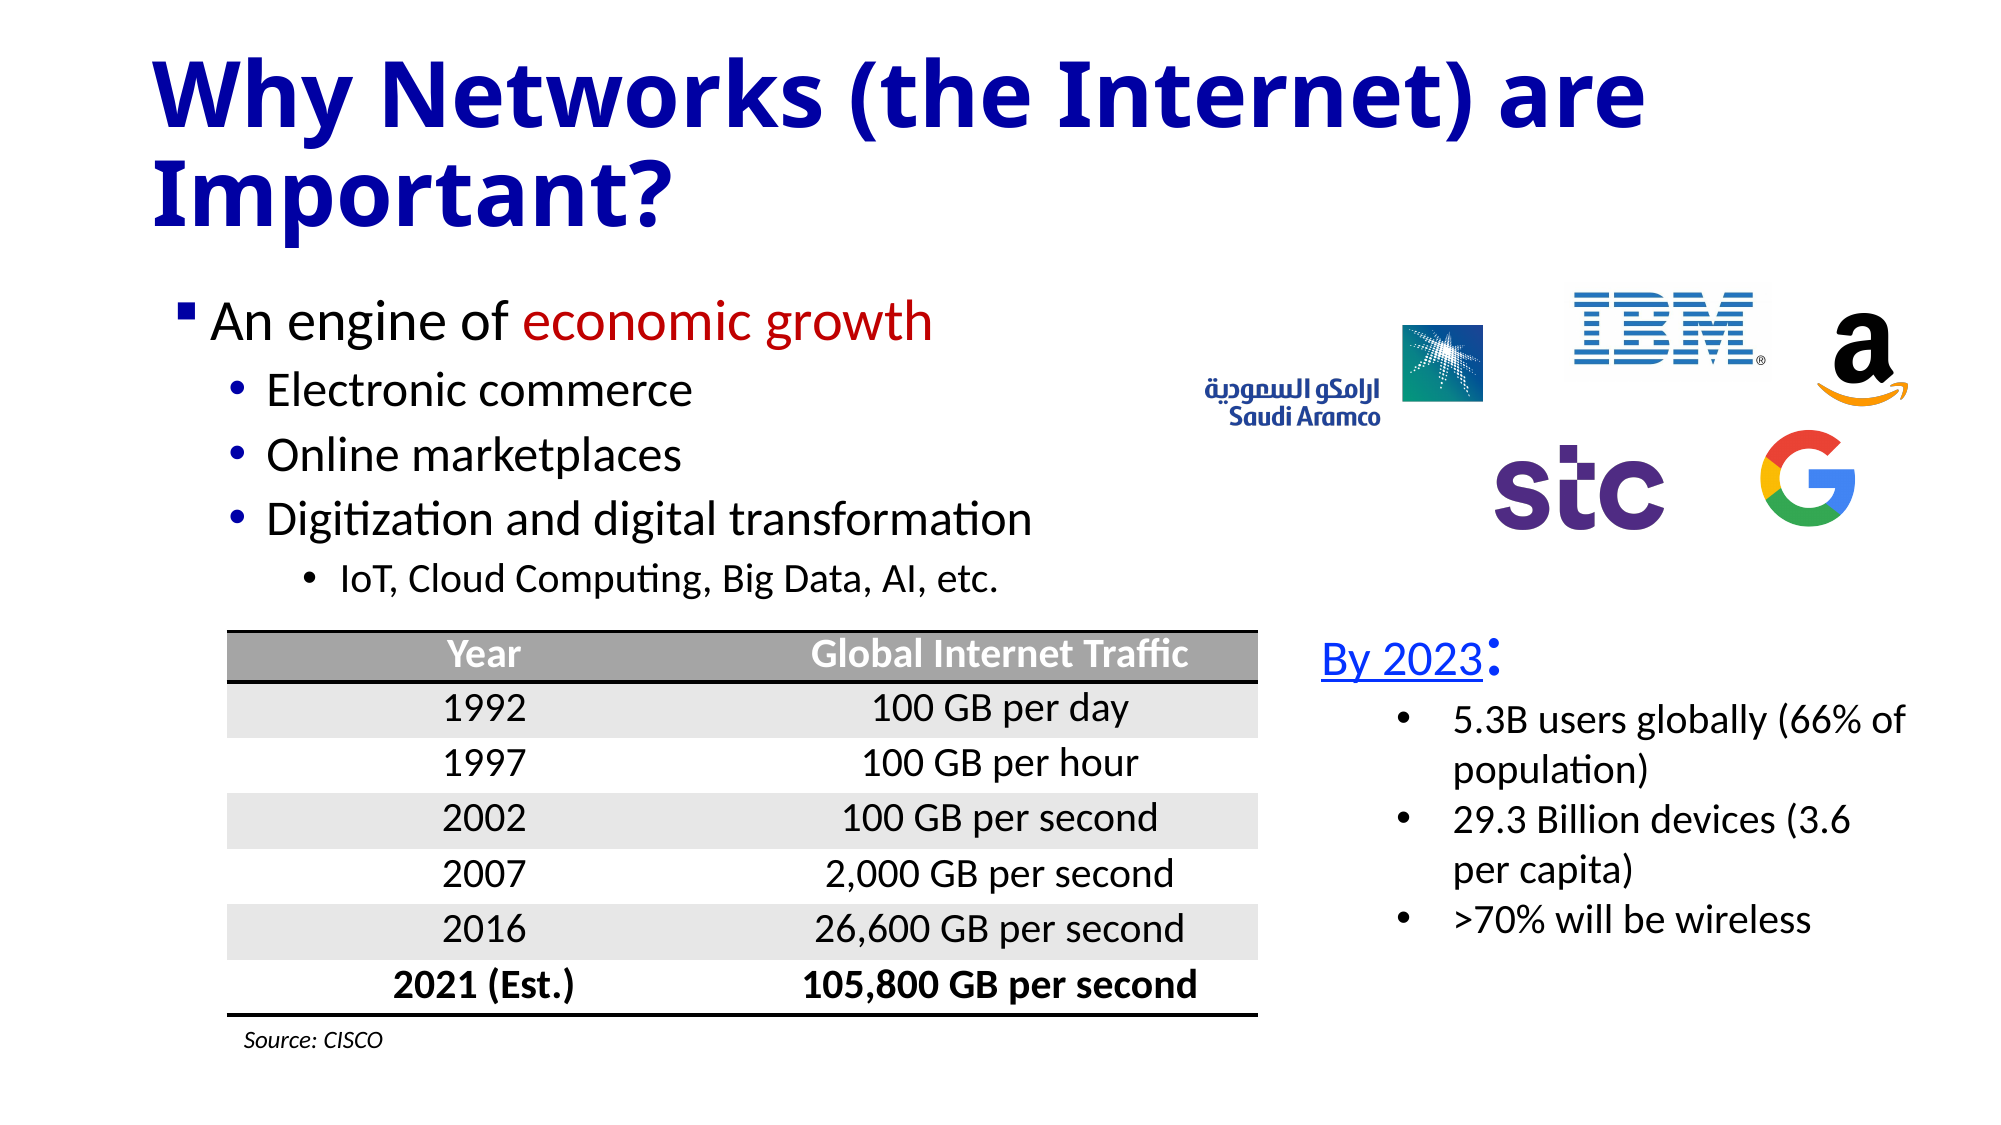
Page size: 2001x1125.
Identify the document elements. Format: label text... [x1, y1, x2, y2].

table_cell 1997 [227, 738, 742, 793]
title Why Networks (the Internet) are Important? [137, 74, 1863, 221]
table_cell 1992 [227, 684, 742, 738]
table_cell 2002 [227, 793, 742, 849]
picture [1564, 282, 1772, 382]
text_box Source: CISCO [228, 1016, 399, 1062]
picture [1205, 325, 1483, 426]
picture [1495, 445, 1664, 530]
table_cell 26,600 GB per second [742, 904, 1258, 960]
table_cell 2016 [227, 904, 742, 960]
table_cell 100 GB per day [742, 684, 1258, 738]
table_header Global Internet Traffic [742, 633, 1258, 680]
table_cell 2007 [227, 849, 742, 904]
table_cell 2021 (Est.) [227, 960, 742, 1013]
picture [1422, 325, 1483, 397]
text_box By 2023: 5.3B users globally (66% of population) 29.3 Billion devices (3.6 per capita) >70% will be wireless [1306, 584, 1925, 950]
table_cell 2,000 GB per second [742, 849, 1258, 904]
table_cell 100 GB per hour [742, 738, 1258, 793]
list An engine of economic growth Electronic commerce Online marketplaces Digitization and digital transformation IoT, Cloud Computing, Big Data, AI, etc. [137, 282, 1863, 997]
table_header Year [227, 633, 742, 680]
table_cell 105,800 GB per second [742, 960, 1258, 1013]
picture [1744, 414, 1873, 543]
picture [1815, 313, 1910, 408]
table_cell 100 GB per second [742, 793, 1258, 849]
